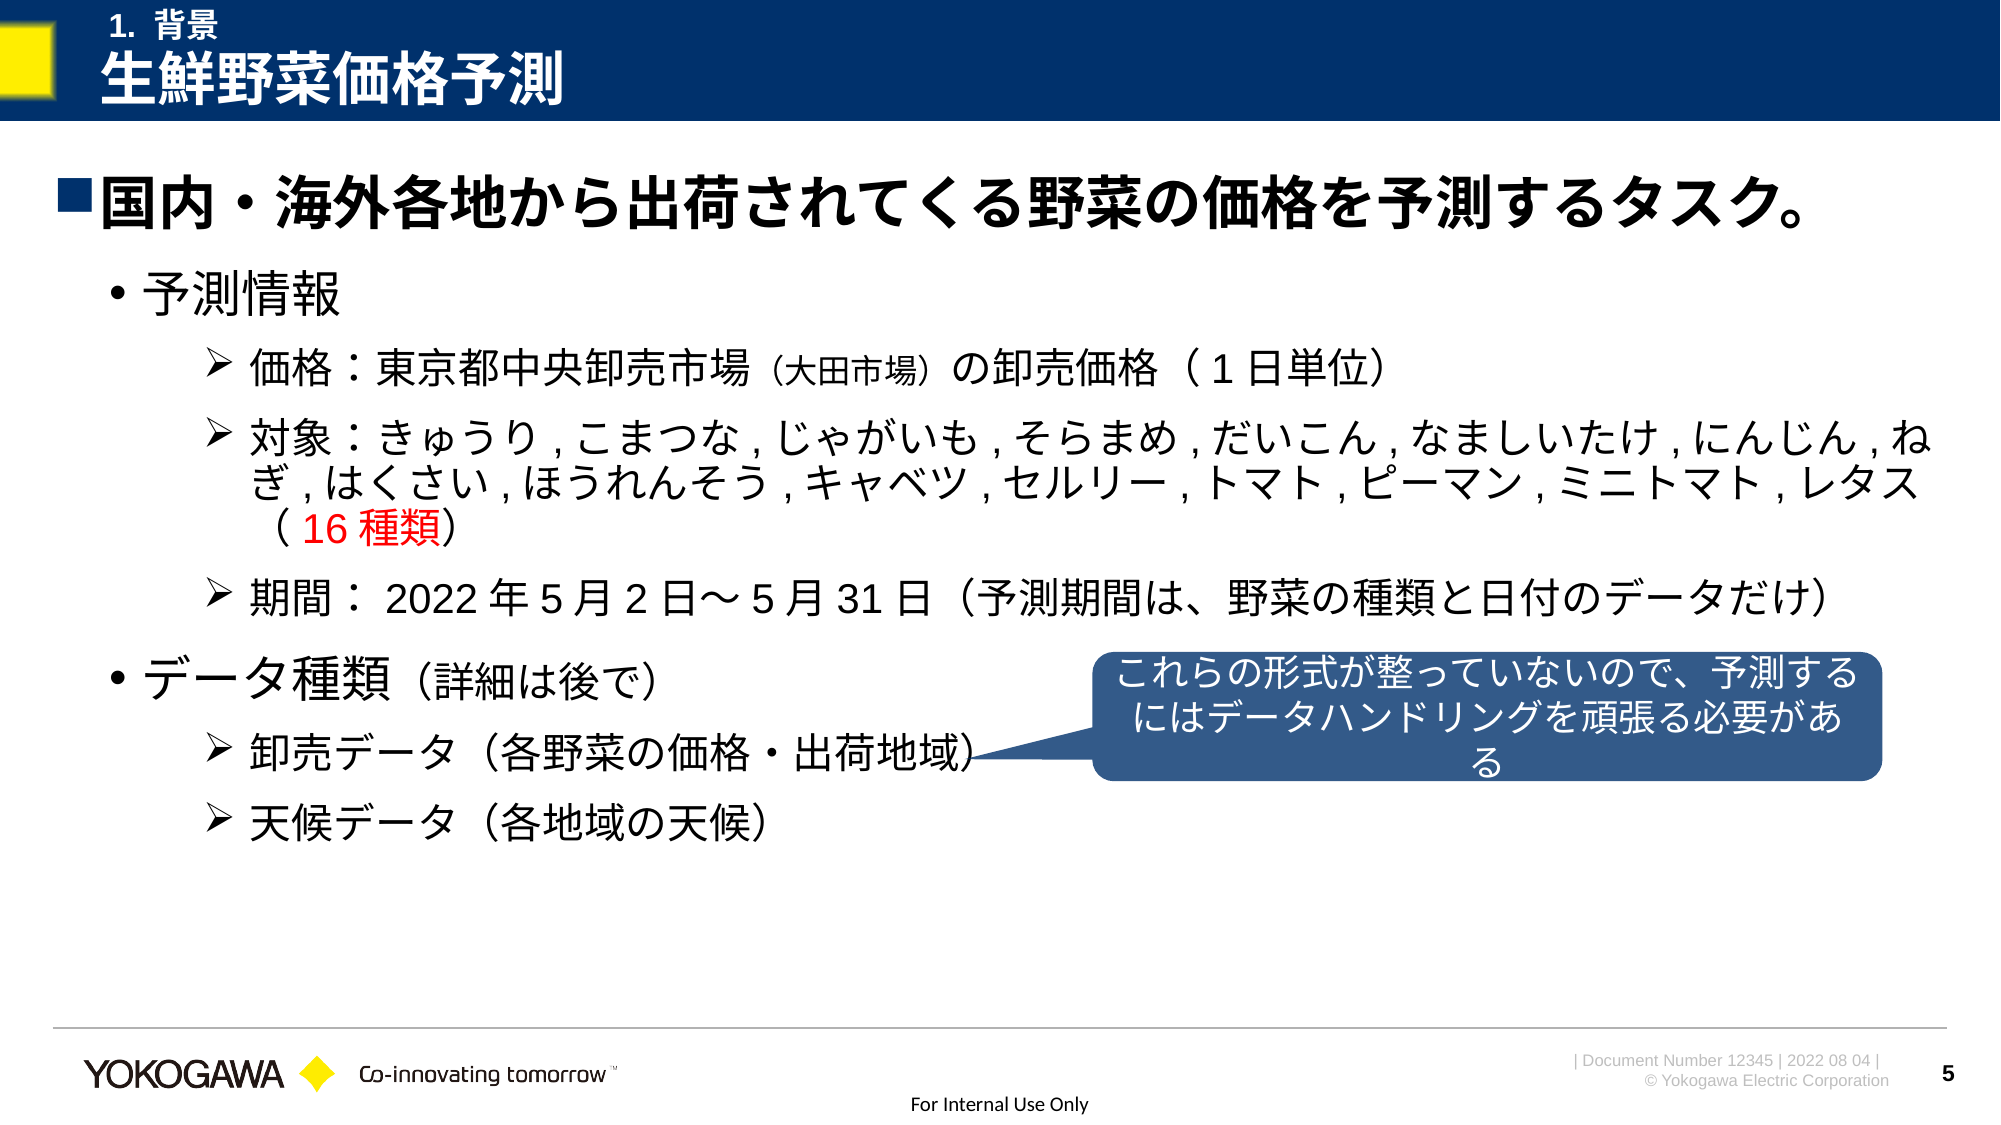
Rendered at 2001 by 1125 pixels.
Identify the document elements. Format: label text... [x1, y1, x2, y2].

title 生鮮野菜価格予測 [84, 39, 1955, 125]
text_box 1. 背景 [93, 0, 559, 52]
picture [0, 6, 69, 115]
picture [83, 1055, 617, 1093]
slide_number 5 [1904, 1042, 1970, 1103]
text_box 国内・海外各地から出荷されてくる野菜の価格を予測するタスク。 予測情報 価格：東京都中央卸売市場（大田市場）の卸売価格（1日単位） 対象：きゅうり,こまつな,じゃがいも,そらまめ,だいこん,なましいたけ,にんじん,ねぎ,はくさい,ほうれんそう,キャベツ,セルリー,トマト,ピーマン,ミニトマト,レタス（16種類） 期間：2022年5月2日～5月31日（予測期間は、野菜の種類と日付のデータだけ） データ種類（詳細は後で） 卸売データ（各野菜の価格・出荷地域） 天候データ（各地域の天候） [38, 167, 1955, 816]
text_box これらの形式が整っていないので、予測するにはデータハンドリングを頑張る必要がある [964, 650, 1884, 783]
